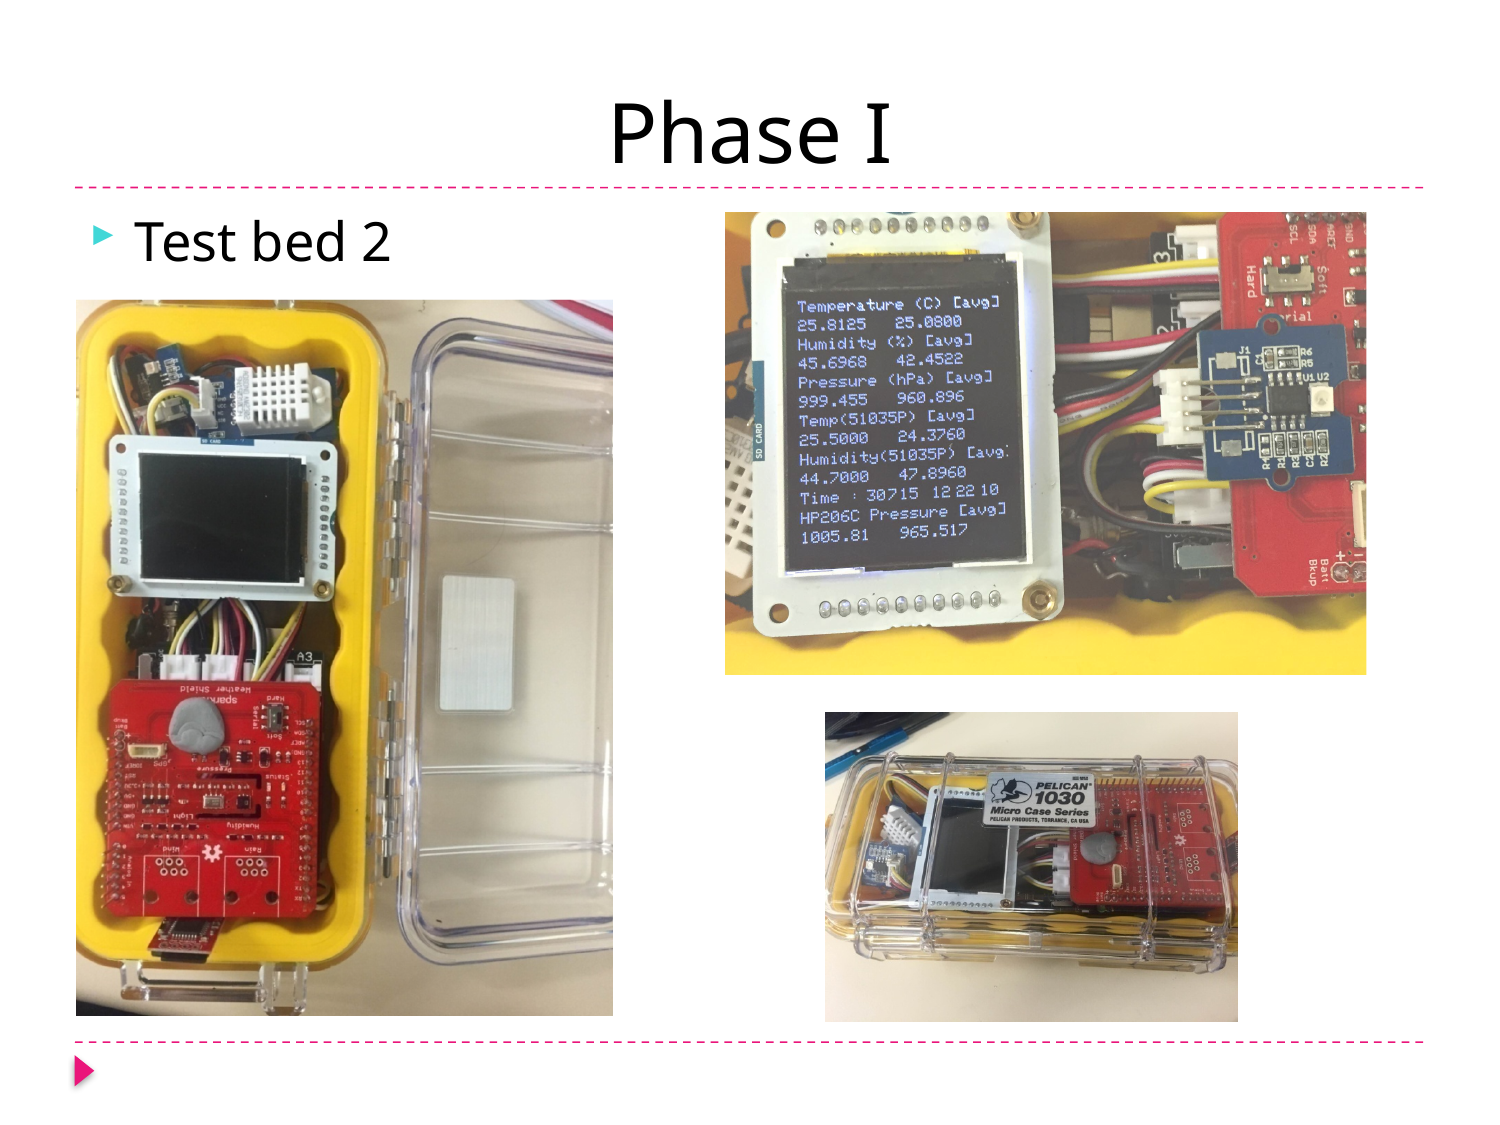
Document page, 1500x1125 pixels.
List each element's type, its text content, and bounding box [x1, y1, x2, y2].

picture [724, 212, 1367, 676]
text_box Phase I [75, 24, 1425, 188]
text_box Test bed 2 [75, 200, 1425, 1010]
picture [824, 712, 1238, 1022]
picture [0, 300, 702, 1015]
